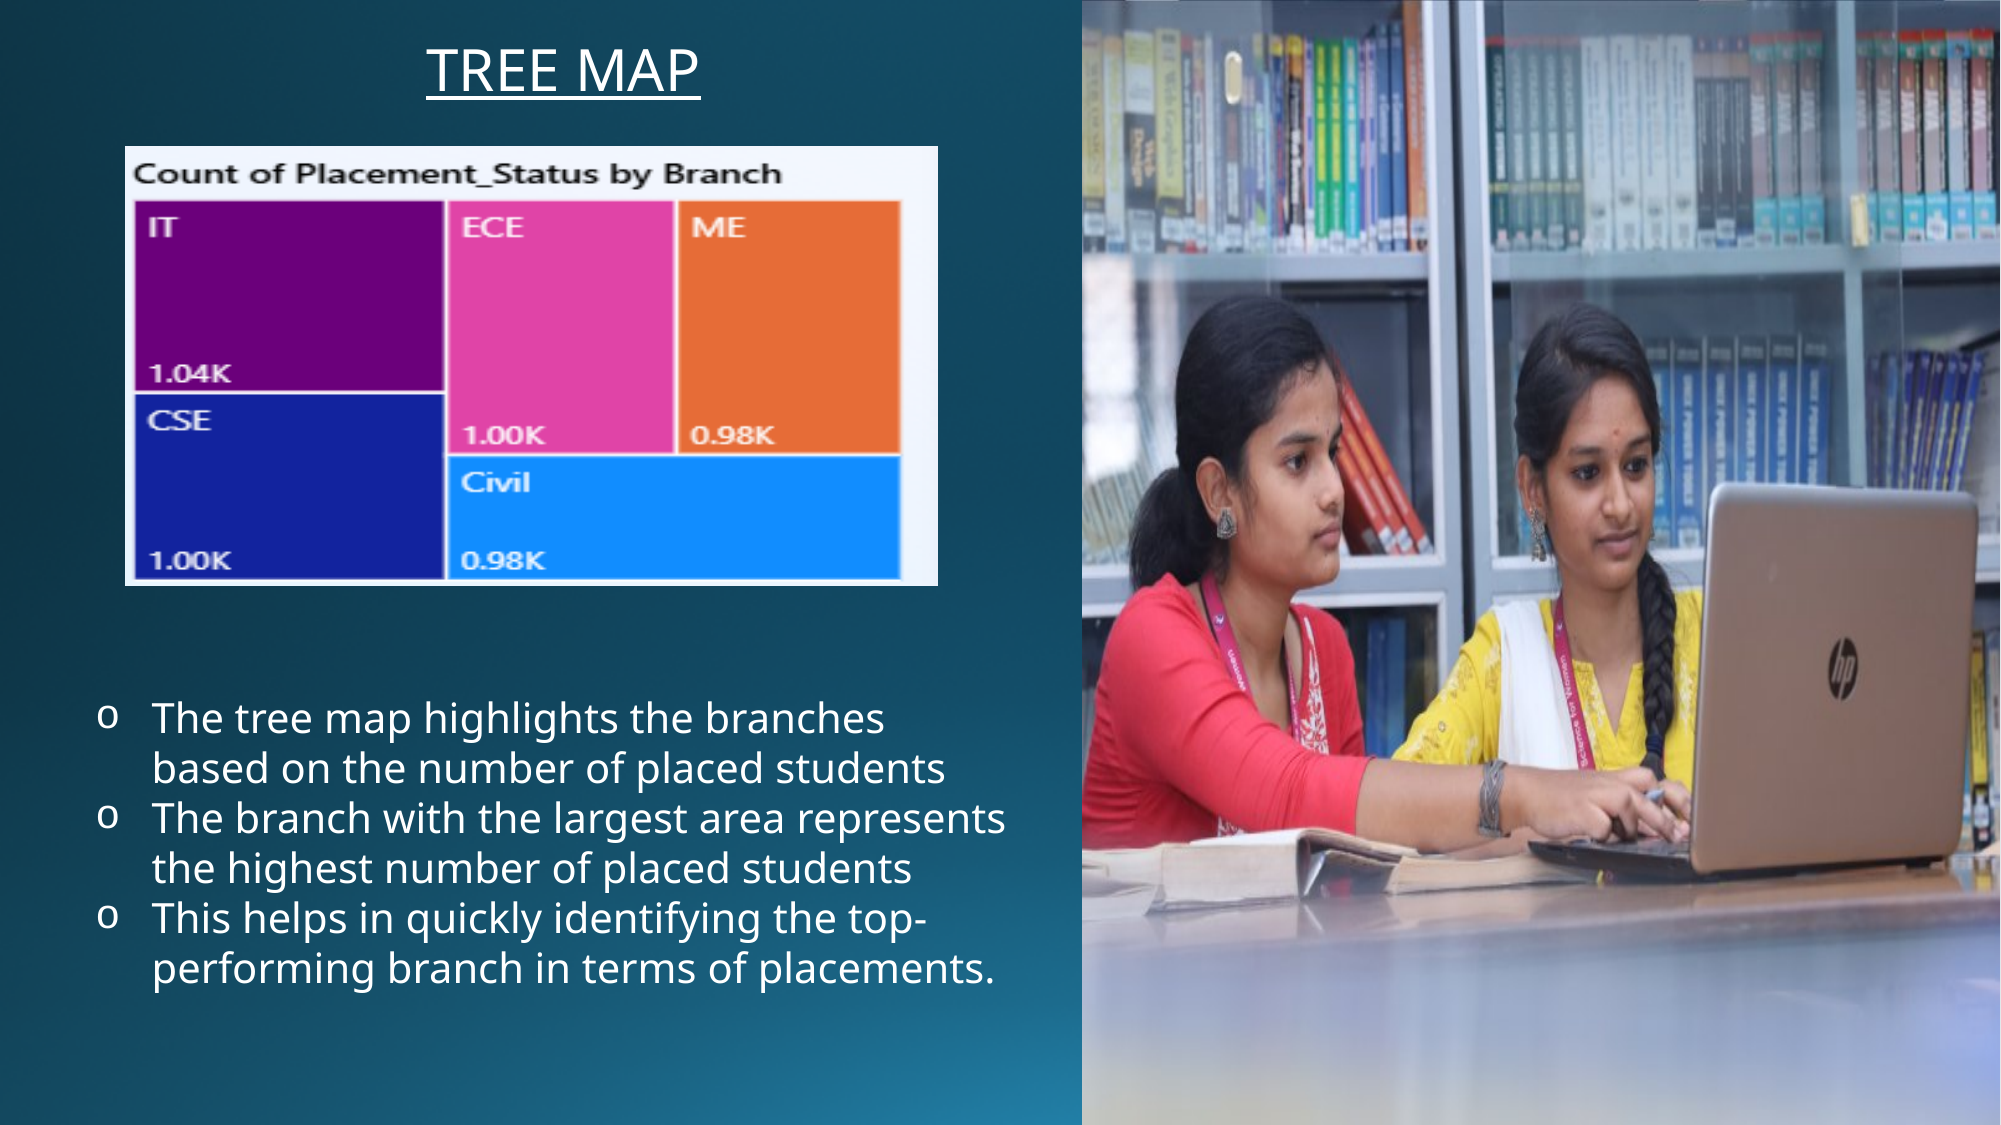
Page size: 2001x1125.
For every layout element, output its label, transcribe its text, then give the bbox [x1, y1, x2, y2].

text_box TREE MAP [411, 25, 839, 111]
text_box The tree map highlights the branches based on the number of placed students The branch with the largest area represents the highest number of placed students This helps in quickly identifying the top-performing branch in terms of placements. [80, 684, 1028, 1000]
picture [0, 0, 2001, 1125]
